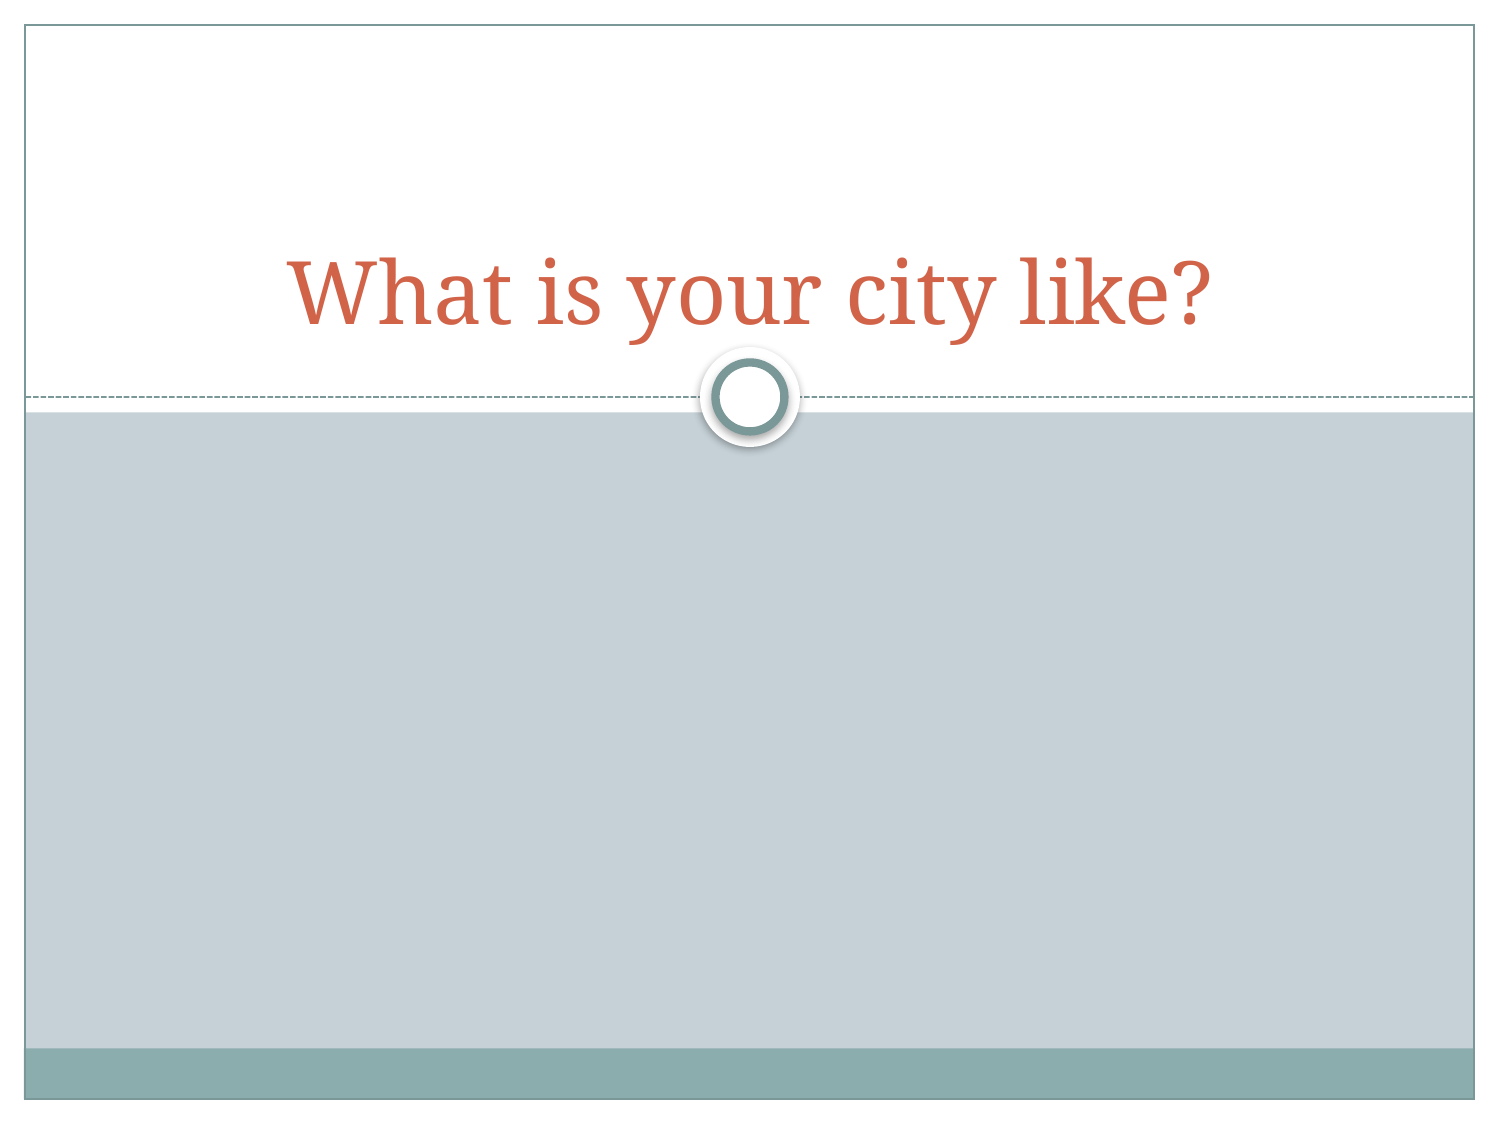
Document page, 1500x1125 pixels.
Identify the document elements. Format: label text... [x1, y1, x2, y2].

title What is your city like? [112, 62, 1388, 350]
